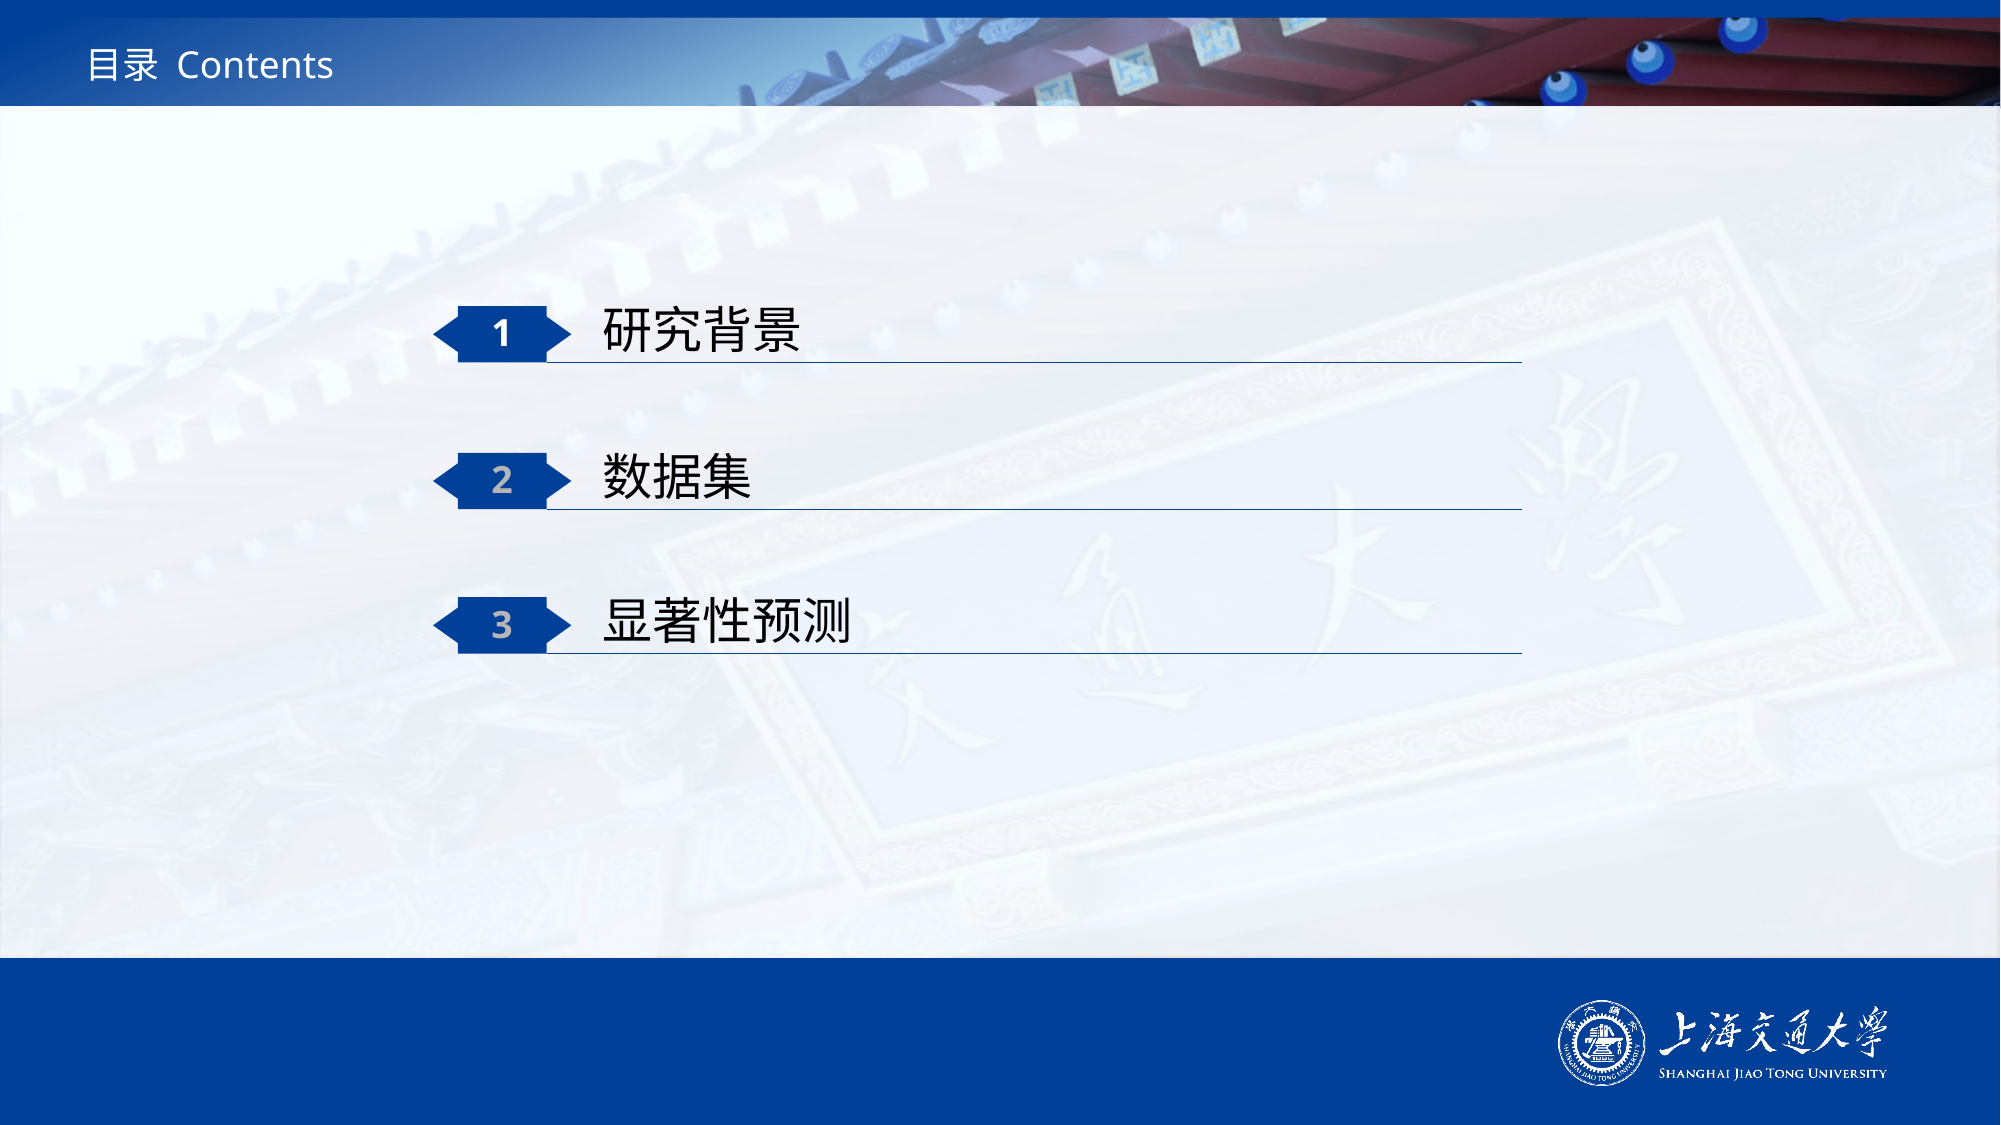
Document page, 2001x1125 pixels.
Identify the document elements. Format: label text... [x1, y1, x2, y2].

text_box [433, 295, 572, 369]
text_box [433, 442, 572, 516]
picture [1558, 1000, 1887, 1086]
picture [0, 0, 2001, 958]
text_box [433, 586, 572, 660]
title 目录 Contents [70, 38, 1487, 94]
text_box 数据集 [587, 437, 1487, 509]
text_box 研究背景 [587, 290, 1307, 362]
text_box 显著性预测 [587, 581, 1487, 653]
